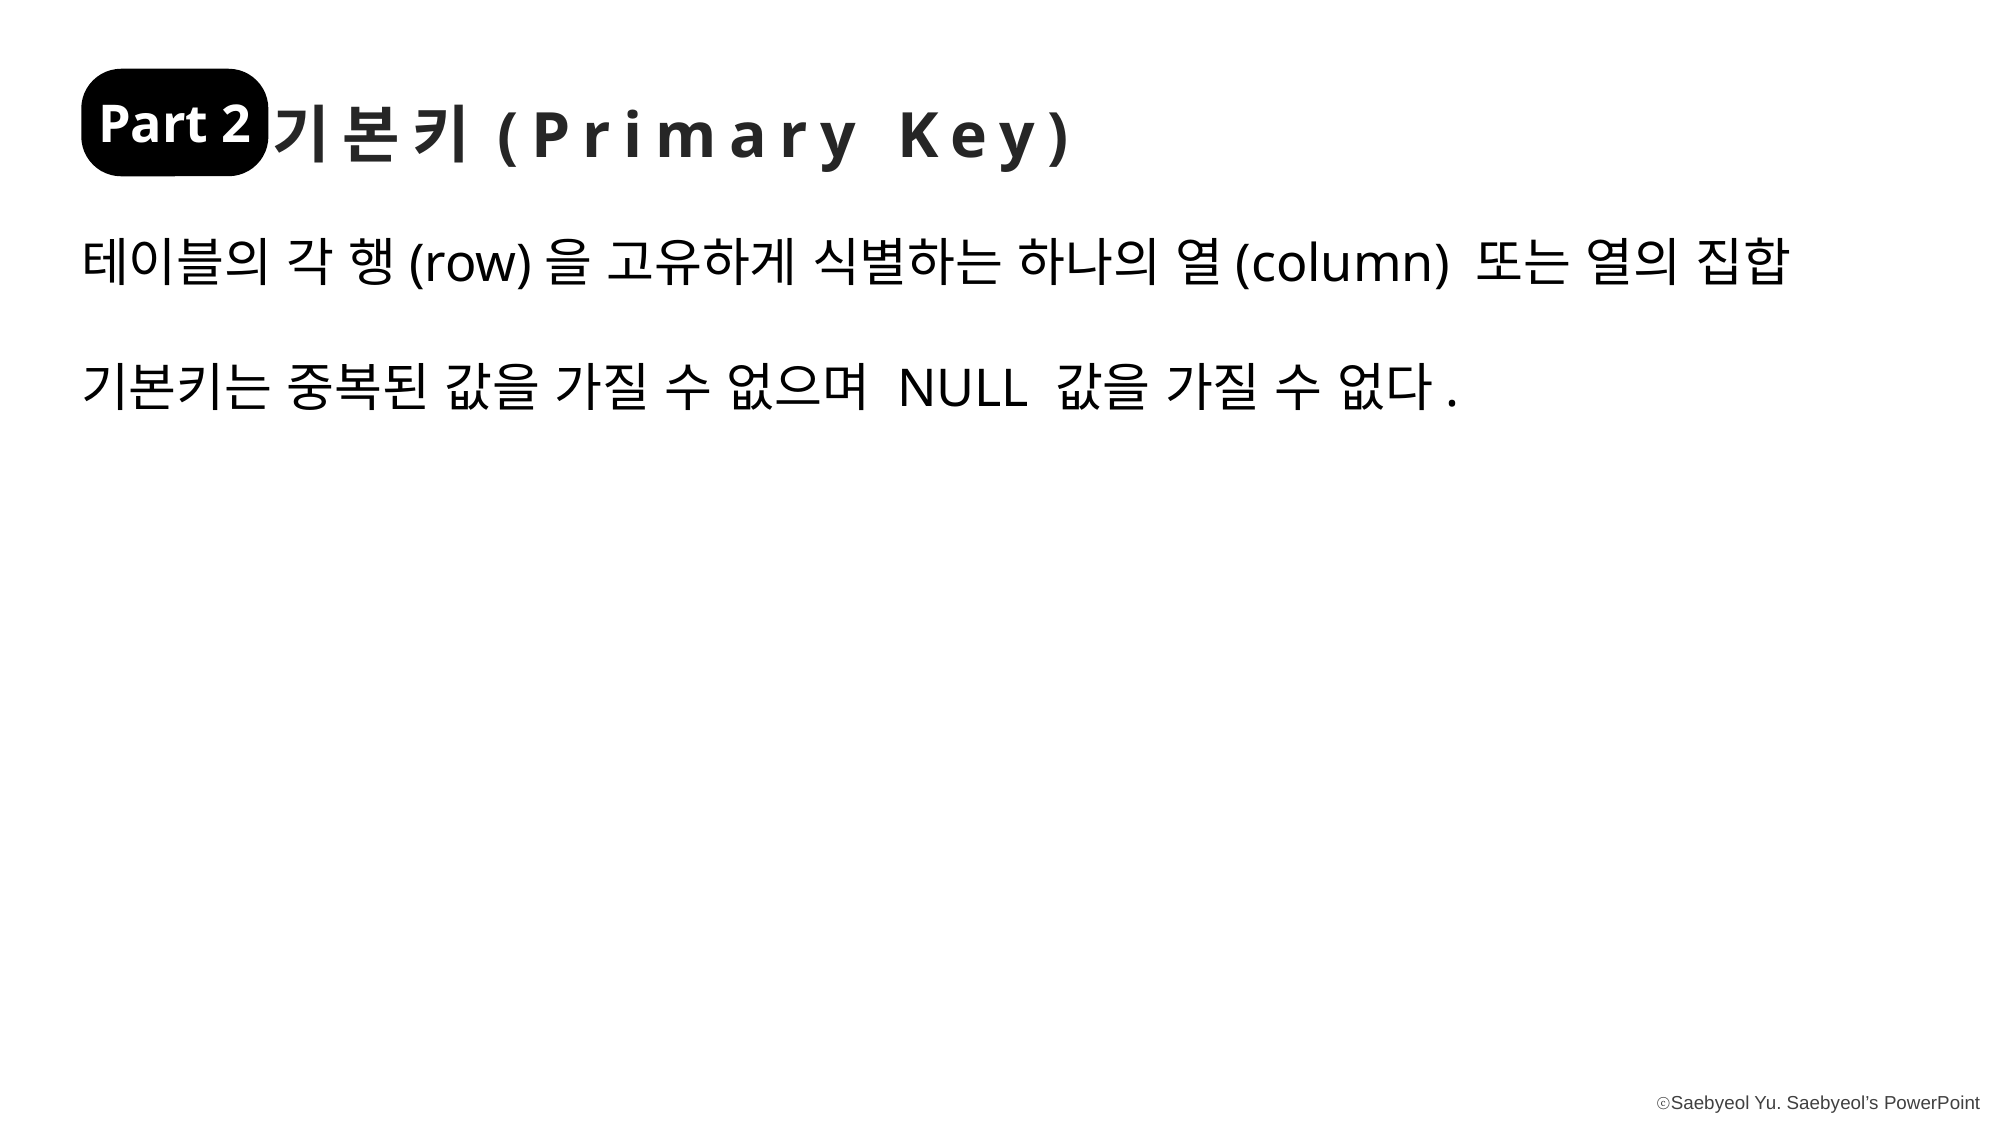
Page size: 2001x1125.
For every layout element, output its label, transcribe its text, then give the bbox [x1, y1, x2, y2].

text_box Part 2 [83, 83, 267, 161]
text_box [89, 67, 261, 83]
text_box 테이블의 각 행(row)을 고유하게 식별하는 하나의 열(column) 또는 열의 집합 기본키는 중복된 값을 가질 수 없으며 NULL 값을 가질 수 없다. [66, 221, 1934, 424]
text_box 기본키(Primary Key) [257, 88, 1084, 178]
text_box [88, 161, 257, 178]
